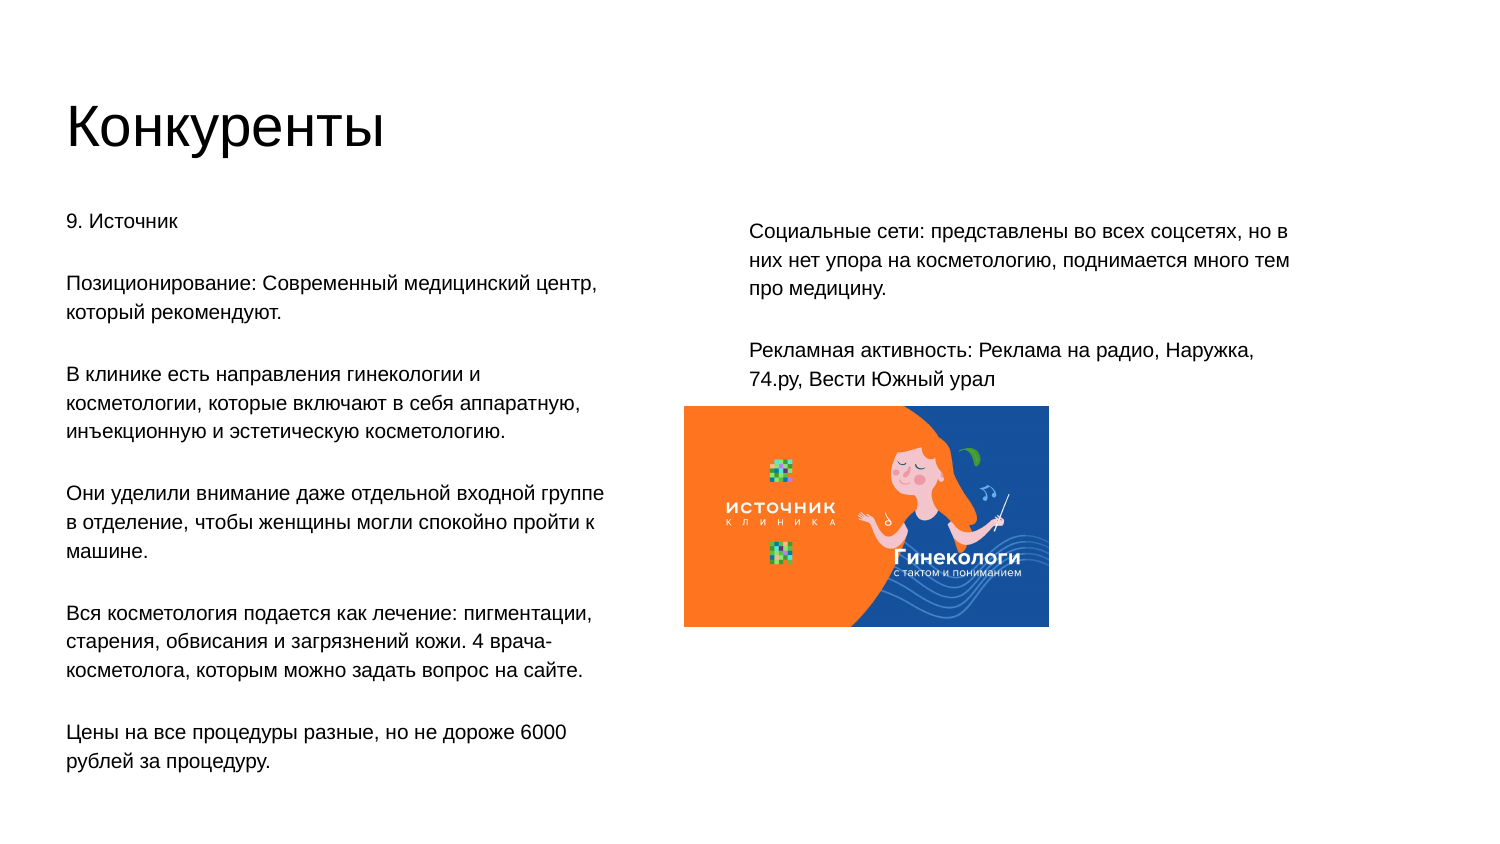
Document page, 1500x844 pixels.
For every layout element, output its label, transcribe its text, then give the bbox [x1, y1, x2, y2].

picture [683, 406, 1050, 627]
list Социальные сети: представлены во всех соцсетях, но в них нет упора на косметологию, поднимается много тем про медицину. Рекламная активность: Реклама на радио, Наружка, 74.ру, Вести Южный урал [734, 198, 1318, 760]
list 9. Источник Позиционирование: Современный медицинский центр, который рекомендуют. В клинике есть направления гинекологии и косметологии, которые включают в себя аппаратную, инъекционную и эстетическую косметологию. Они уделили внимание даже отдельной входной группе в отделение, чтобы женщины могли спокойно пройти к машине. Вся косметология подается как лечение: пигментации, старения, обвисания и загрязнений кожи. 4 врача-косметолога, которым можно задать вопрос на сайте. Цены на все процедуры разные, но не дороже 6000 рублей за процедуру. [51, 189, 635, 823]
title Конкуренты [51, 72, 1449, 167]
